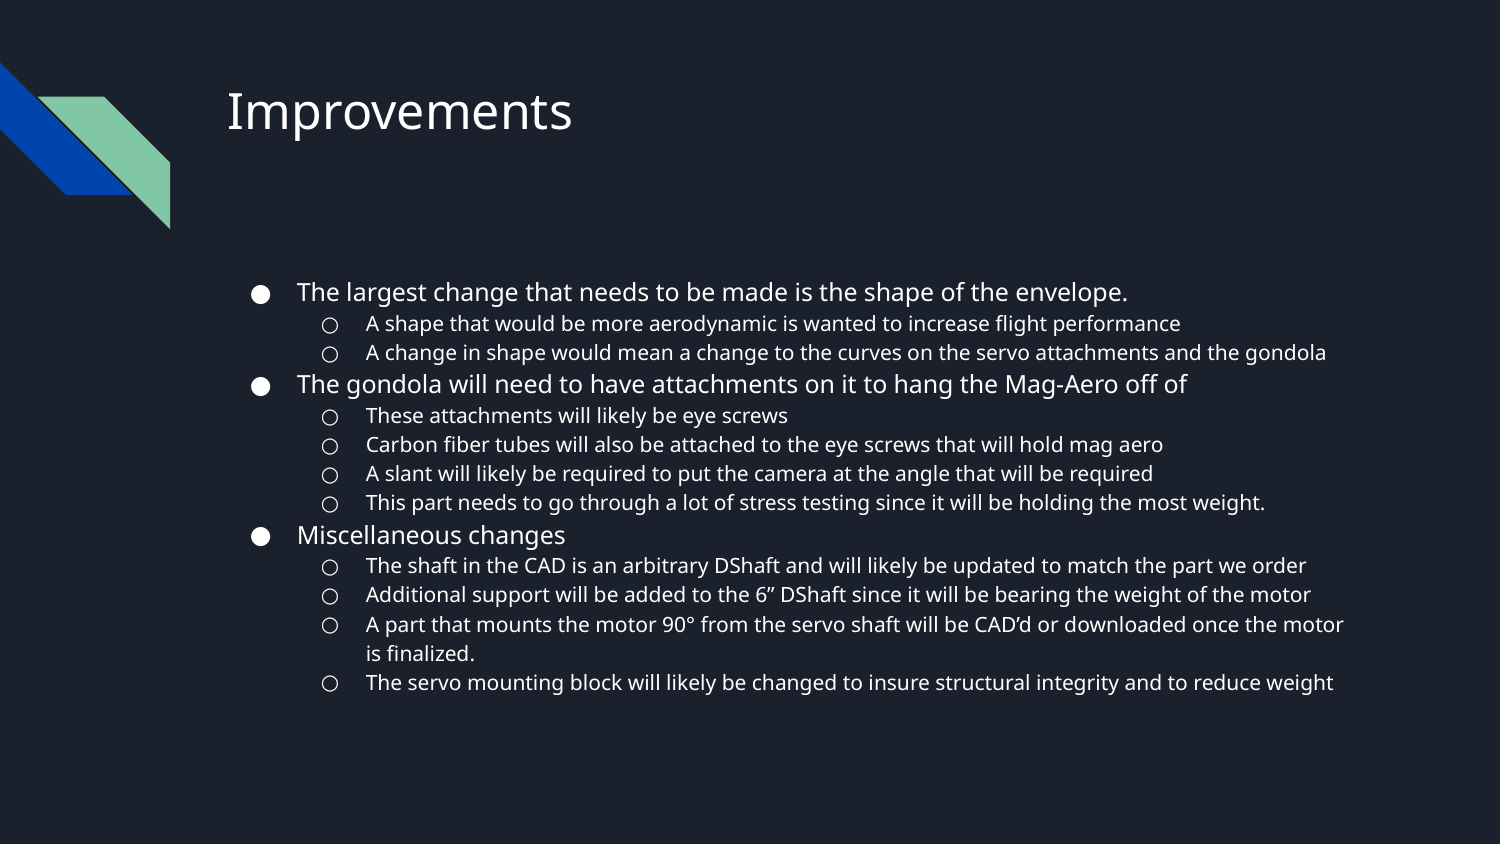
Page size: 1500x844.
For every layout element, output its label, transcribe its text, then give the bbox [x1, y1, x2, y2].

title Improvements [212, 64, 1368, 215]
list The largest change that needs to be made is the shape of the envelope. A shape that would be more aerodynamic is wanted to increase flight performance A change in shape would mean a change to the curves on the servo attachments and the gondola The gondola will need to have attachments on it to hang the Mag-Aero off of These attachments will likely be eye screws Carbon fiber tubes will also be attached to the eye screws that will hold mag aero A slant will likely be required to put the camera at the angle that will be required This part needs to go through a lot of stress testing since it will be holding the most weight. Miscellaneous changes The shaft in the CAD is an arbitrary DShaft and will likely be updated to match the part we order Additional support will be added to the 6” DShaft since it will be bearing the weight of the motor A part that mounts the motor 90° from the servo shaft will be CAD’d or downloaded once the motor is finalized. The servo mounting block will likely be changed to insure structural integrity and to reduce weight [212, 257, 1368, 735]
